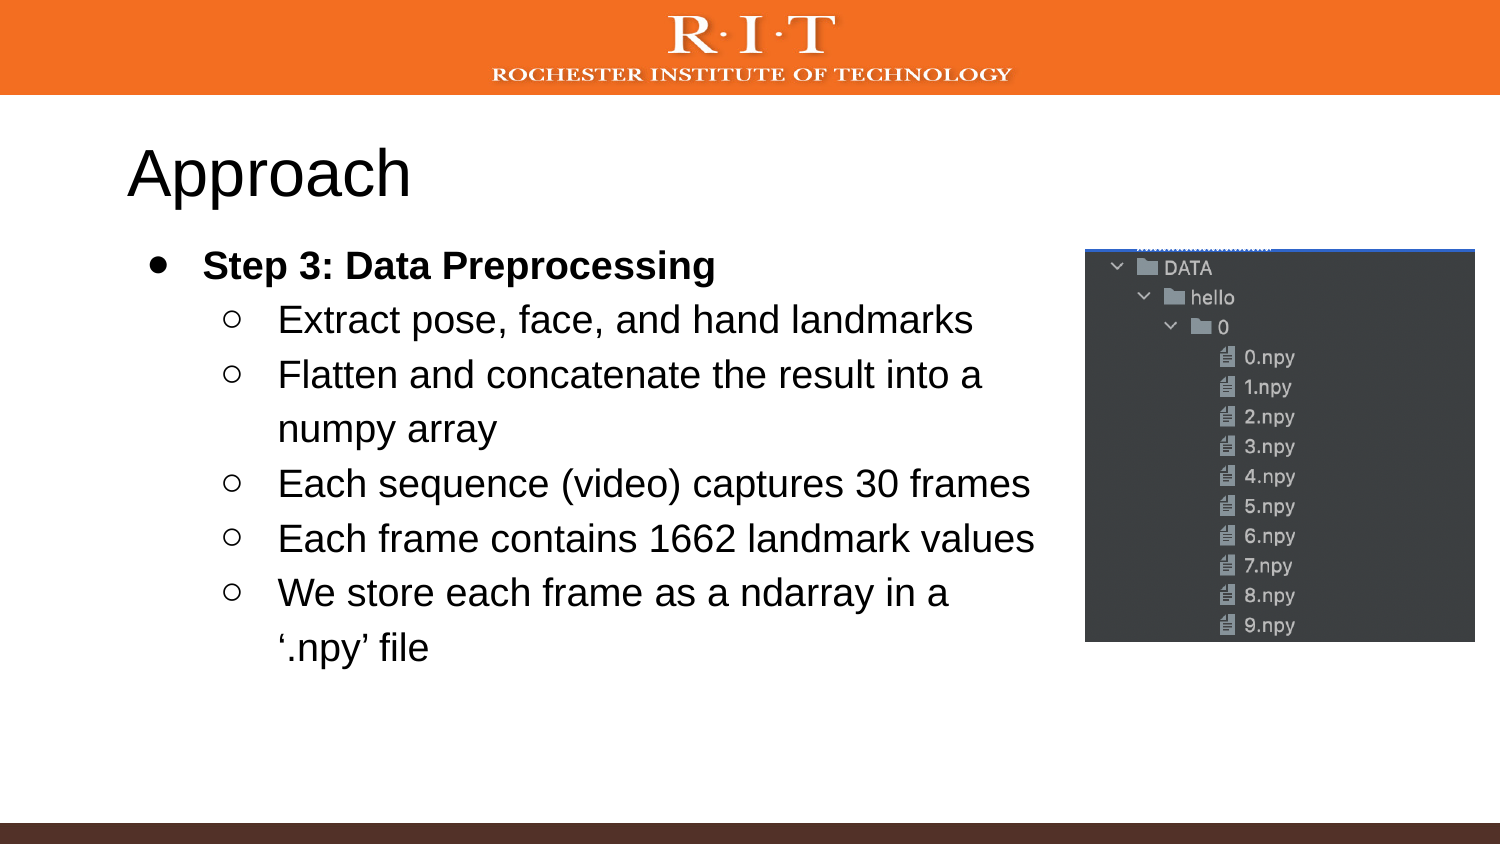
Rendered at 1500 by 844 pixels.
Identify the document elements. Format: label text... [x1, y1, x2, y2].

picture [0, 0, 1500, 844]
title Approach [112, 121, 1463, 226]
list Step 3: Data Preprocessing Extract pose, face, and hand landmarks Flatten and concatenate the result into a numpy array Each sequence (video) captures 30 frames Each frame contains 1662 landmark values We store each frame as a ndarray in a ‘.npy’ file [112, 226, 1061, 750]
